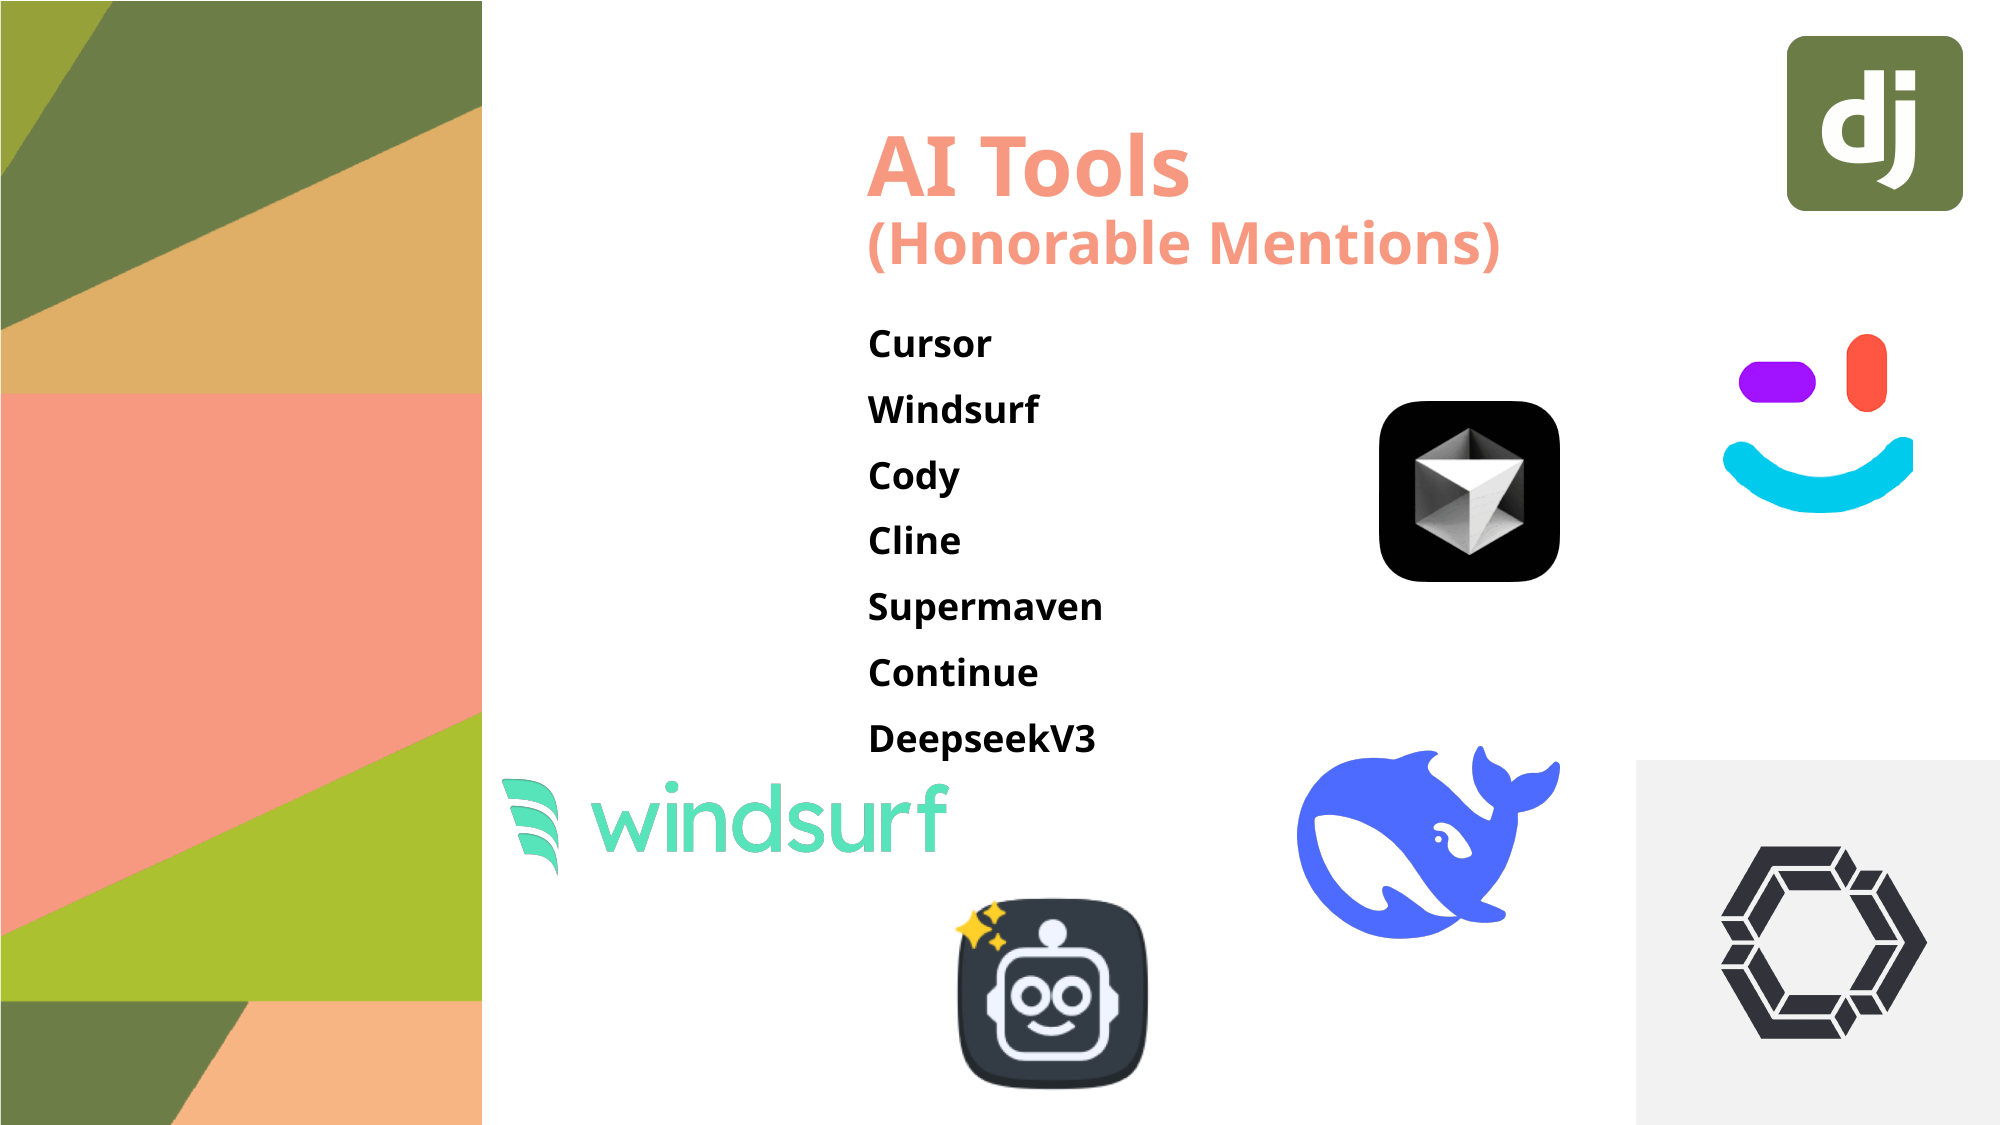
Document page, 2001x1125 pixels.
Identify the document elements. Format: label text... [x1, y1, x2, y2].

picture [1, 2, 482, 1124]
picture [1635, 760, 2000, 1125]
list Cursor Windsurf Cody Cline Supermaven Continue DeepseekV3 [852, 312, 1916, 850]
picture [1787, 36, 1963, 211]
picture [499, 760, 1153, 1092]
picture [1297, 713, 1560, 976]
picture [1723, 334, 1914, 514]
title AI Tools (Honorable Mentions) [852, 117, 1916, 312]
picture [1379, 401, 1560, 582]
